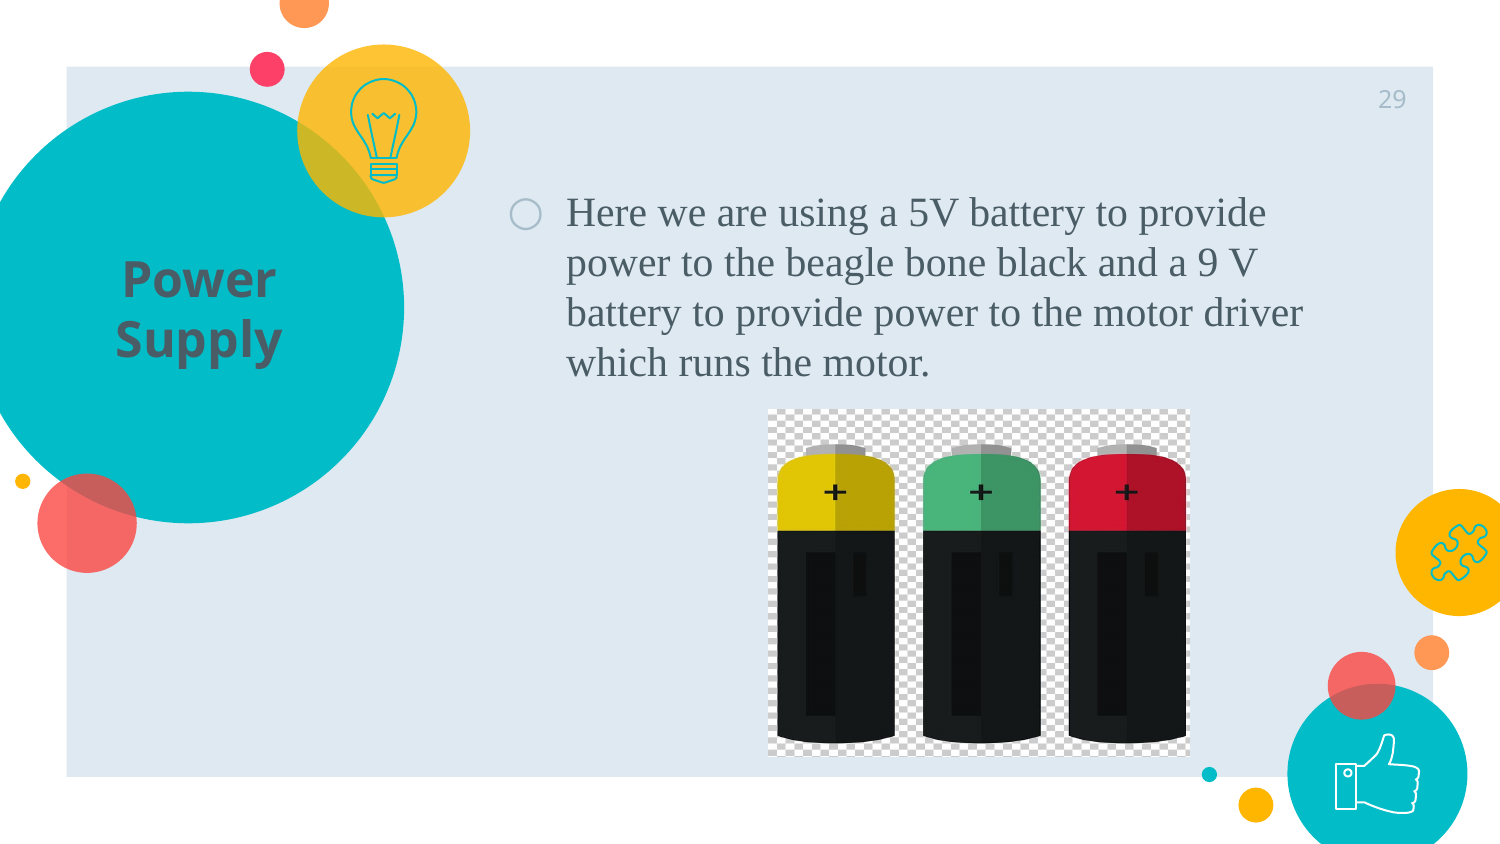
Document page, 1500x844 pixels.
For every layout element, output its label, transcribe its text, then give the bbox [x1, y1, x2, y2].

title Power Supply [23, 91, 375, 524]
slide_number 29 [1331, 68, 1422, 134]
picture [768, 409, 1190, 757]
list Here we are using a 5V battery to provide power to the beagle bone black and a 9 V battery to provide power to the motor driver which runs the motor. [476, 169, 1345, 706]
